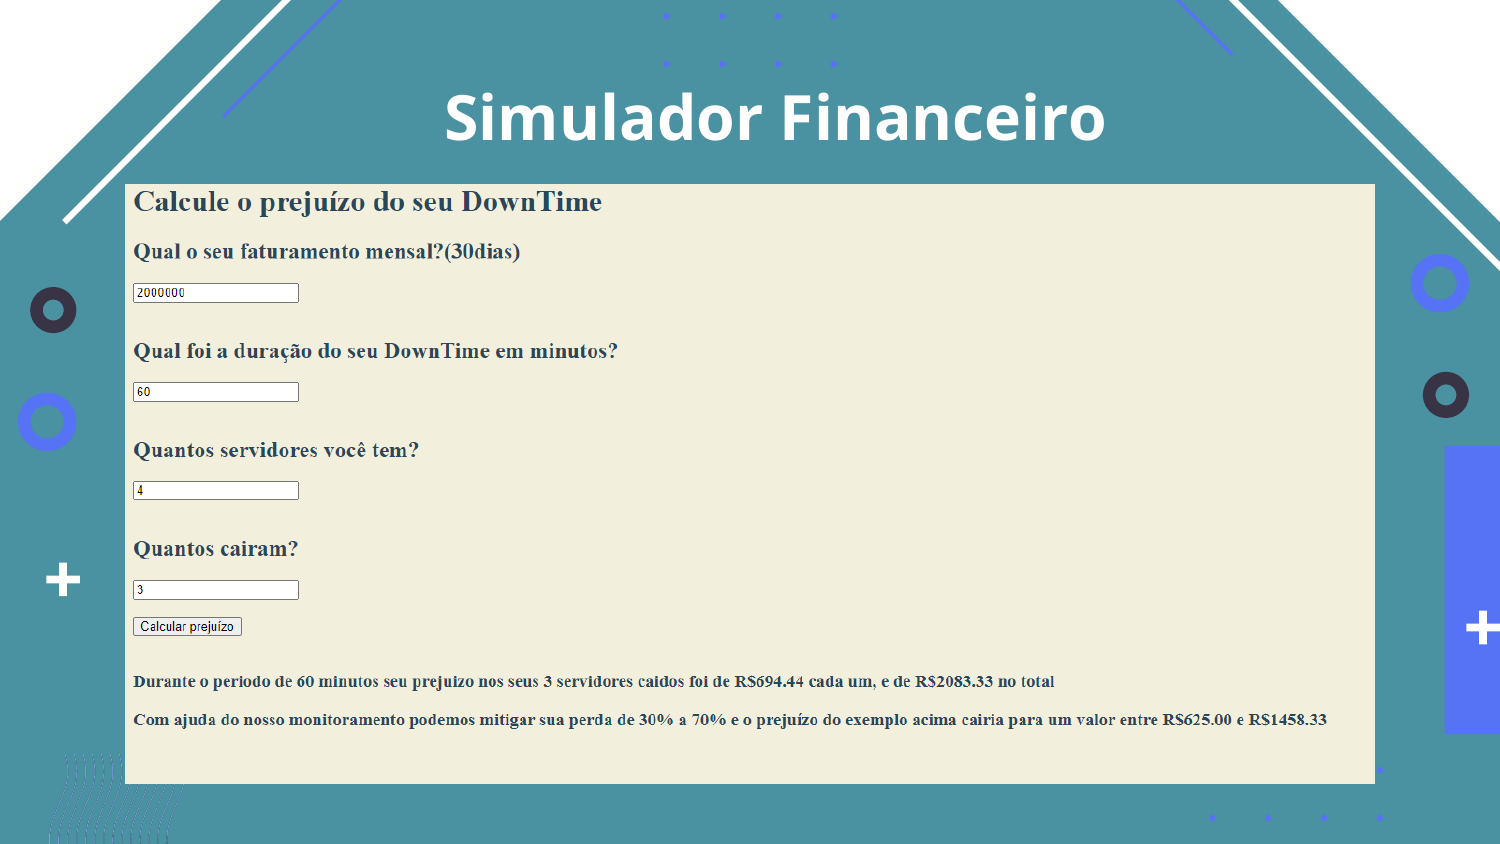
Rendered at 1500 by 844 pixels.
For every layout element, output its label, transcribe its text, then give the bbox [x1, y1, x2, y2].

title Simulador Financeiro [186, 62, 1382, 135]
picture [50, 184, 1375, 844]
